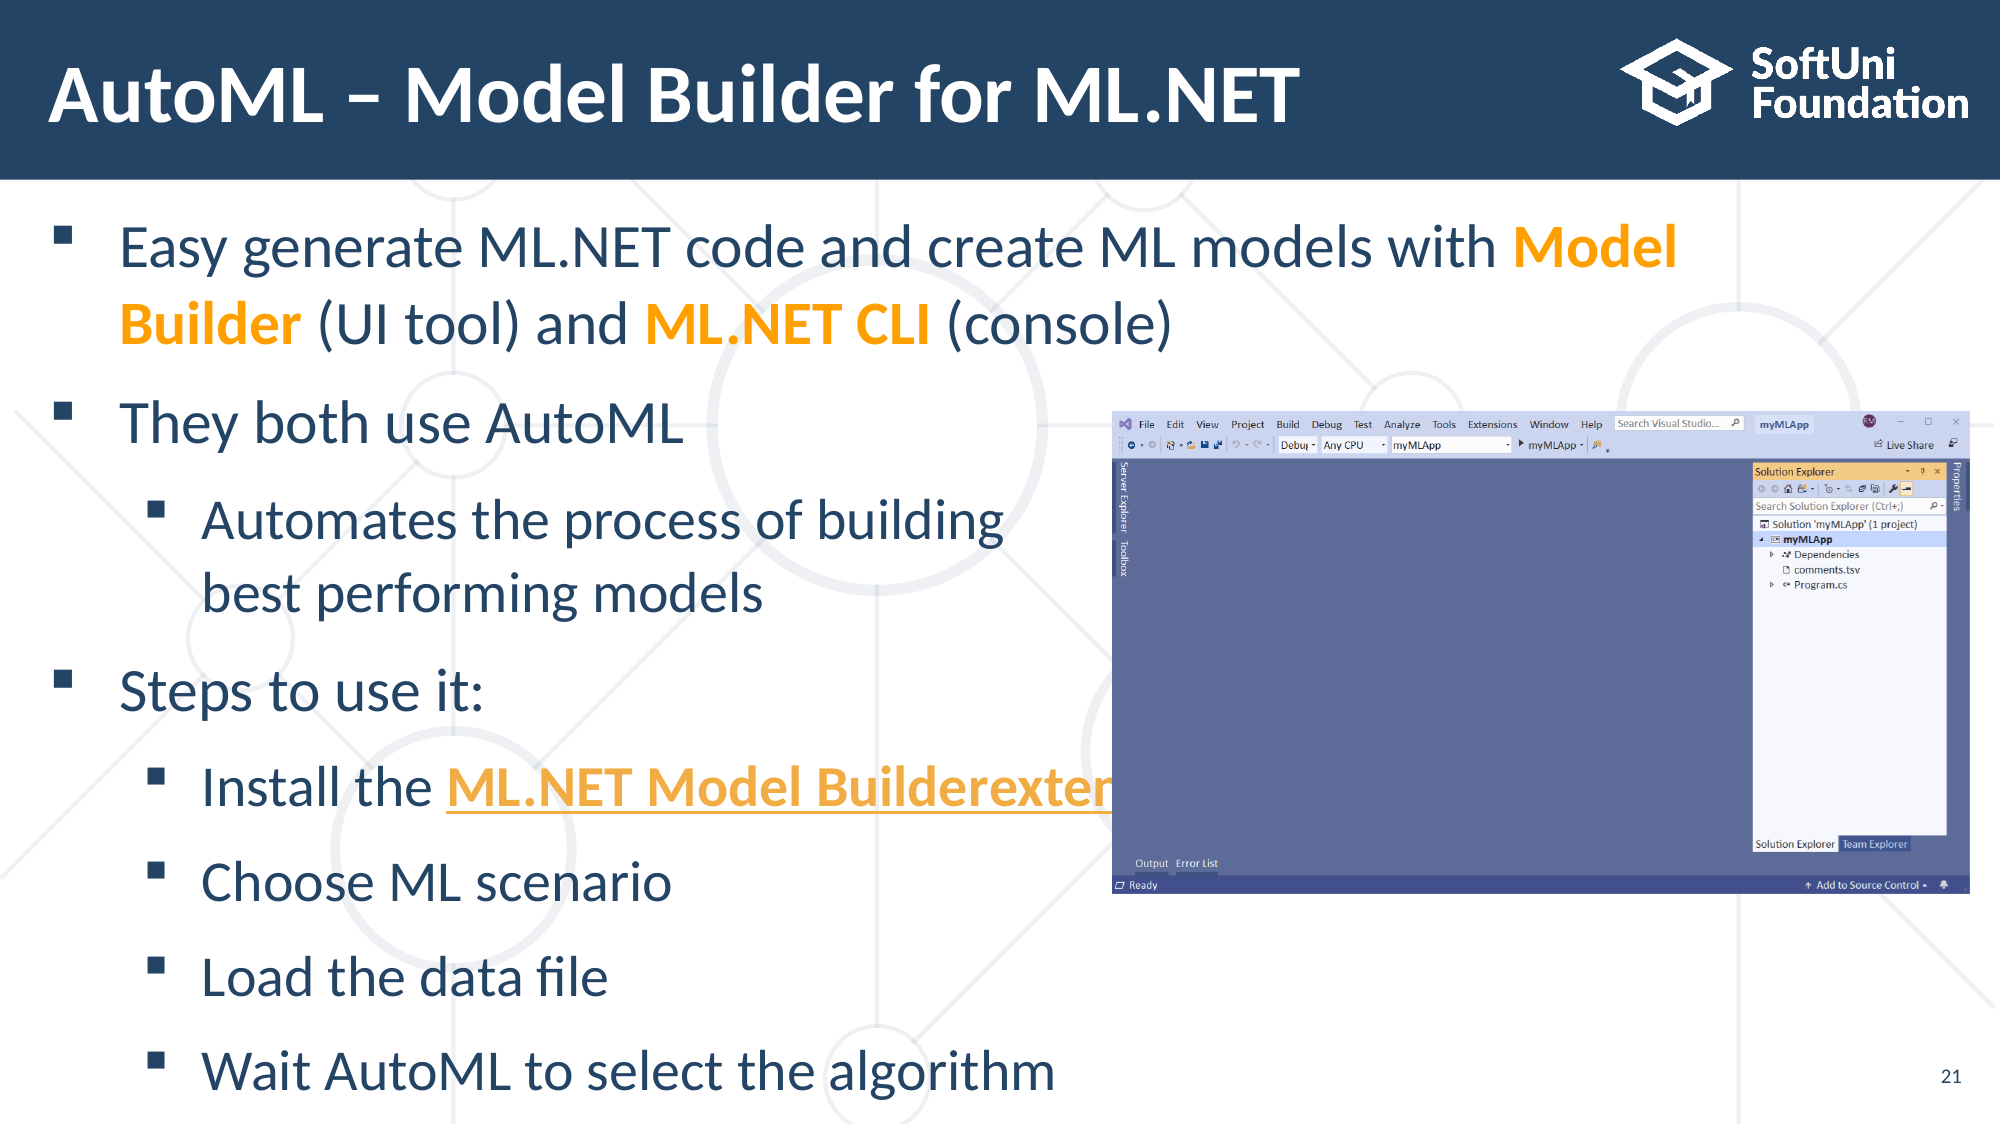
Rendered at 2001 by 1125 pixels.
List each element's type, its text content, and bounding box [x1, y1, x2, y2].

list Easy generate ML.NET code and create ML models with Model Builder (UI tool) and ML.NET CLI (console) They both use AutoML Automates the process of building best performing models Steps to use it: Install the ML.NET Model Builder extension for Visual Studio Choose ML scenario Load the data file Wait AutoML to select the algorithm [31, 196, 1970, 1109]
picture [1619, 38, 1968, 126]
title AutoML – Model Builder for ML.NET [31, 16, 1591, 162]
slide_number 21 [1897, 1049, 1968, 1101]
picture [1112, 410, 1971, 894]
